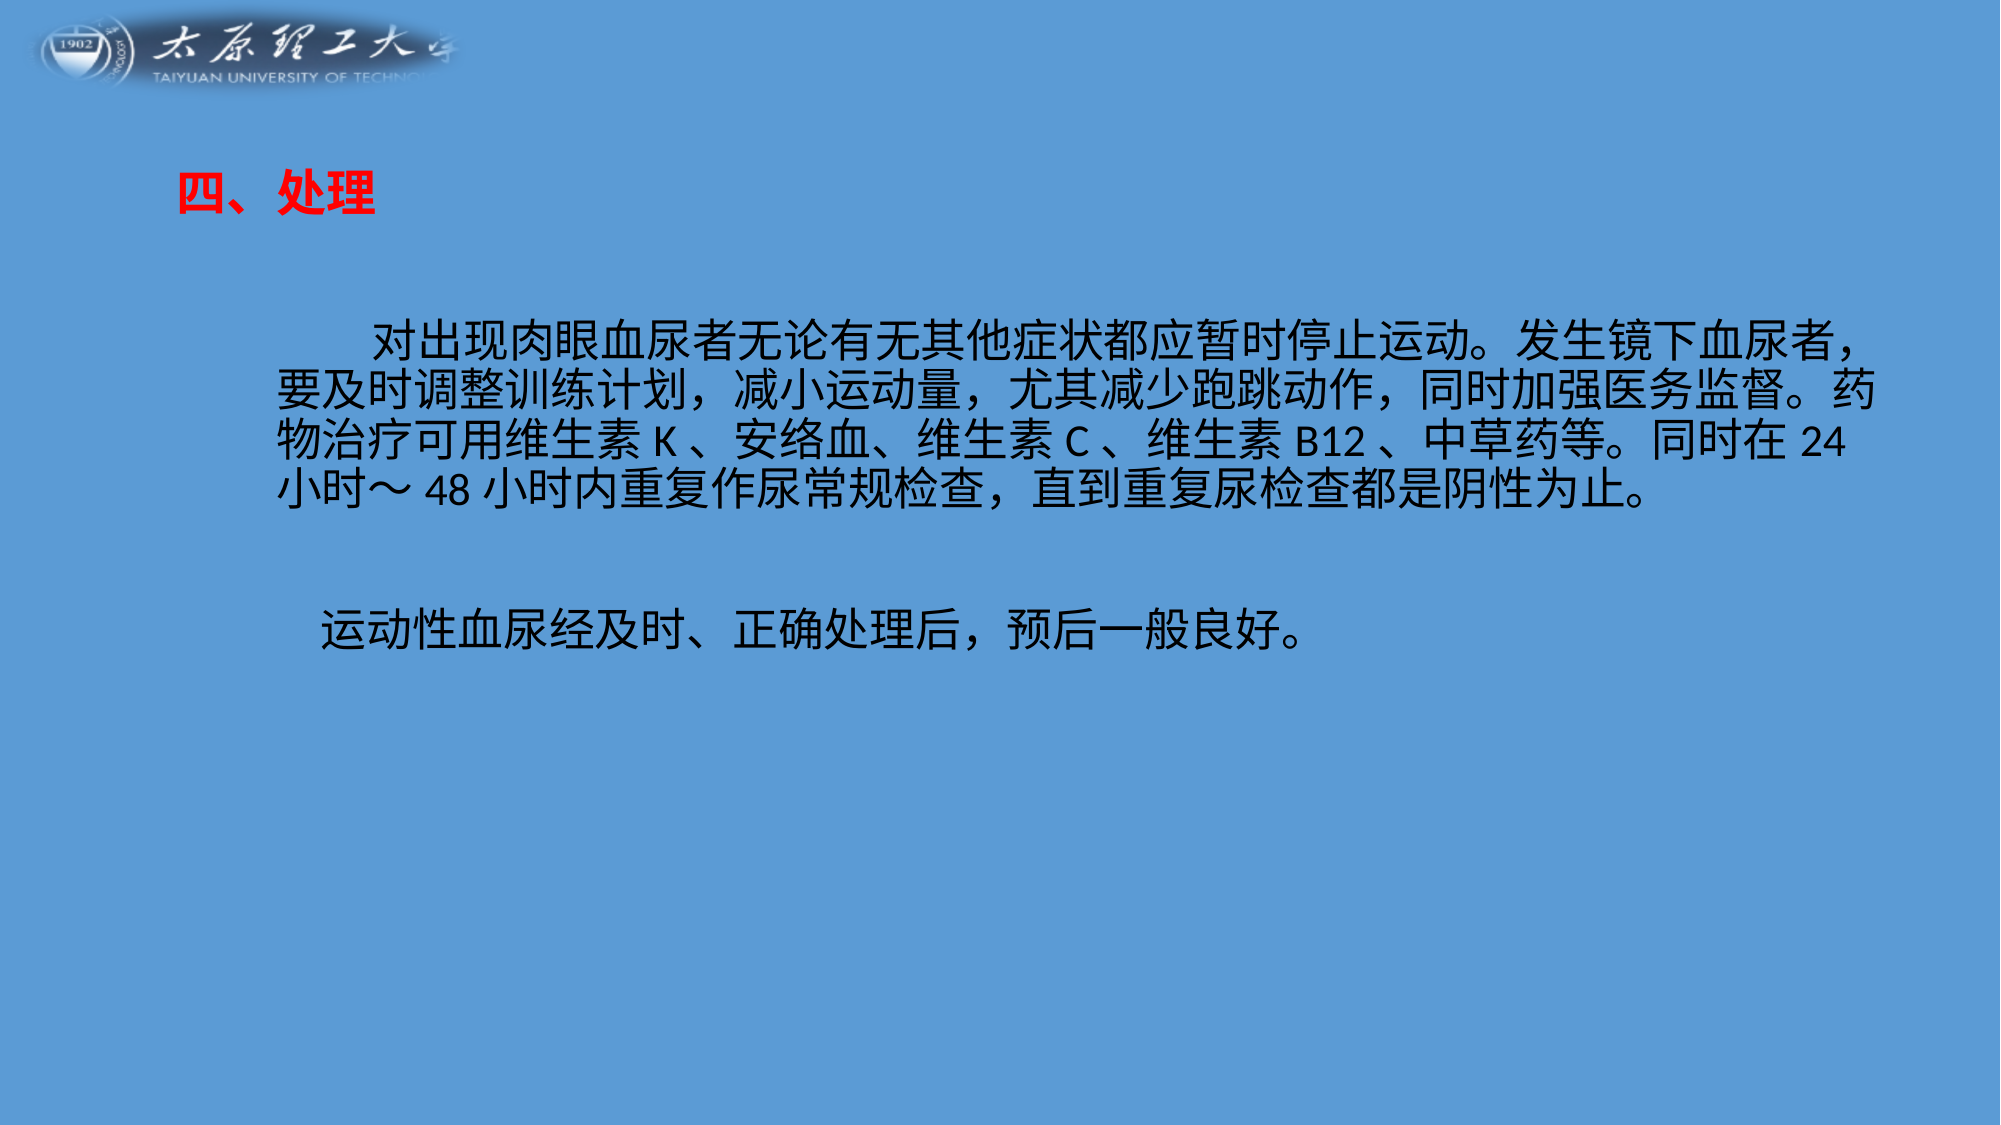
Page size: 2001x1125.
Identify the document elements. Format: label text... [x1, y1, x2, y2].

picture [0, 0, 486, 102]
list 四、处理 对出现肉眼血尿者无论有无其他症状都应暂时停止运动。发生镜下血尿者，要及时调整训练计划，减小运动量，尤其减少跑跳动作，同时加强医务监督。药物治疗可用维生素K、安络血、维生素C、维生素B12、中草药等。同时在24小时～48小时内重复作尿常规检查，直到重复尿检查都是阴性为止。 运动性血尿经及时、正确处理后，预后一般良好。 [161, 160, 1910, 1083]
